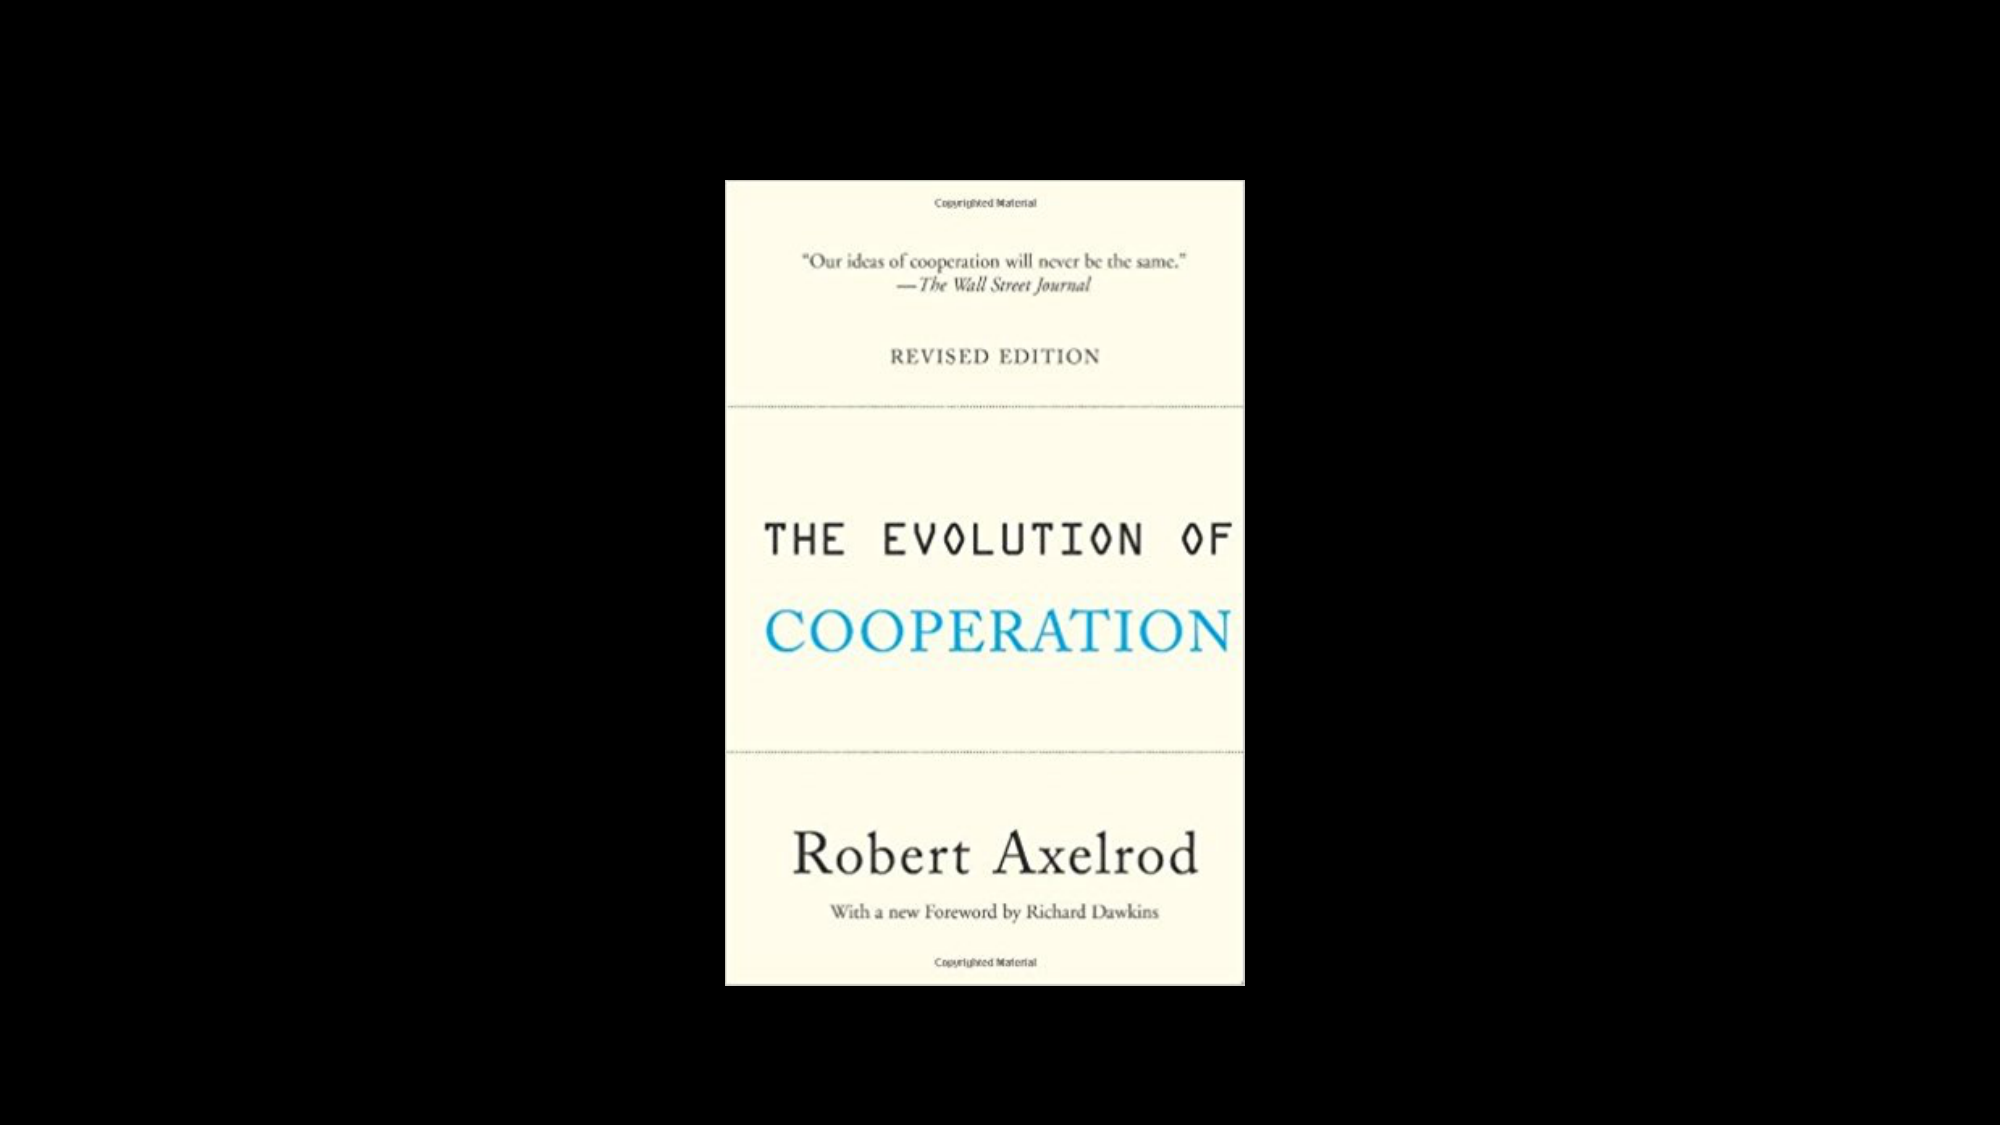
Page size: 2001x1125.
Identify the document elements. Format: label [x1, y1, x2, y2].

picture [725, 180, 1245, 986]
